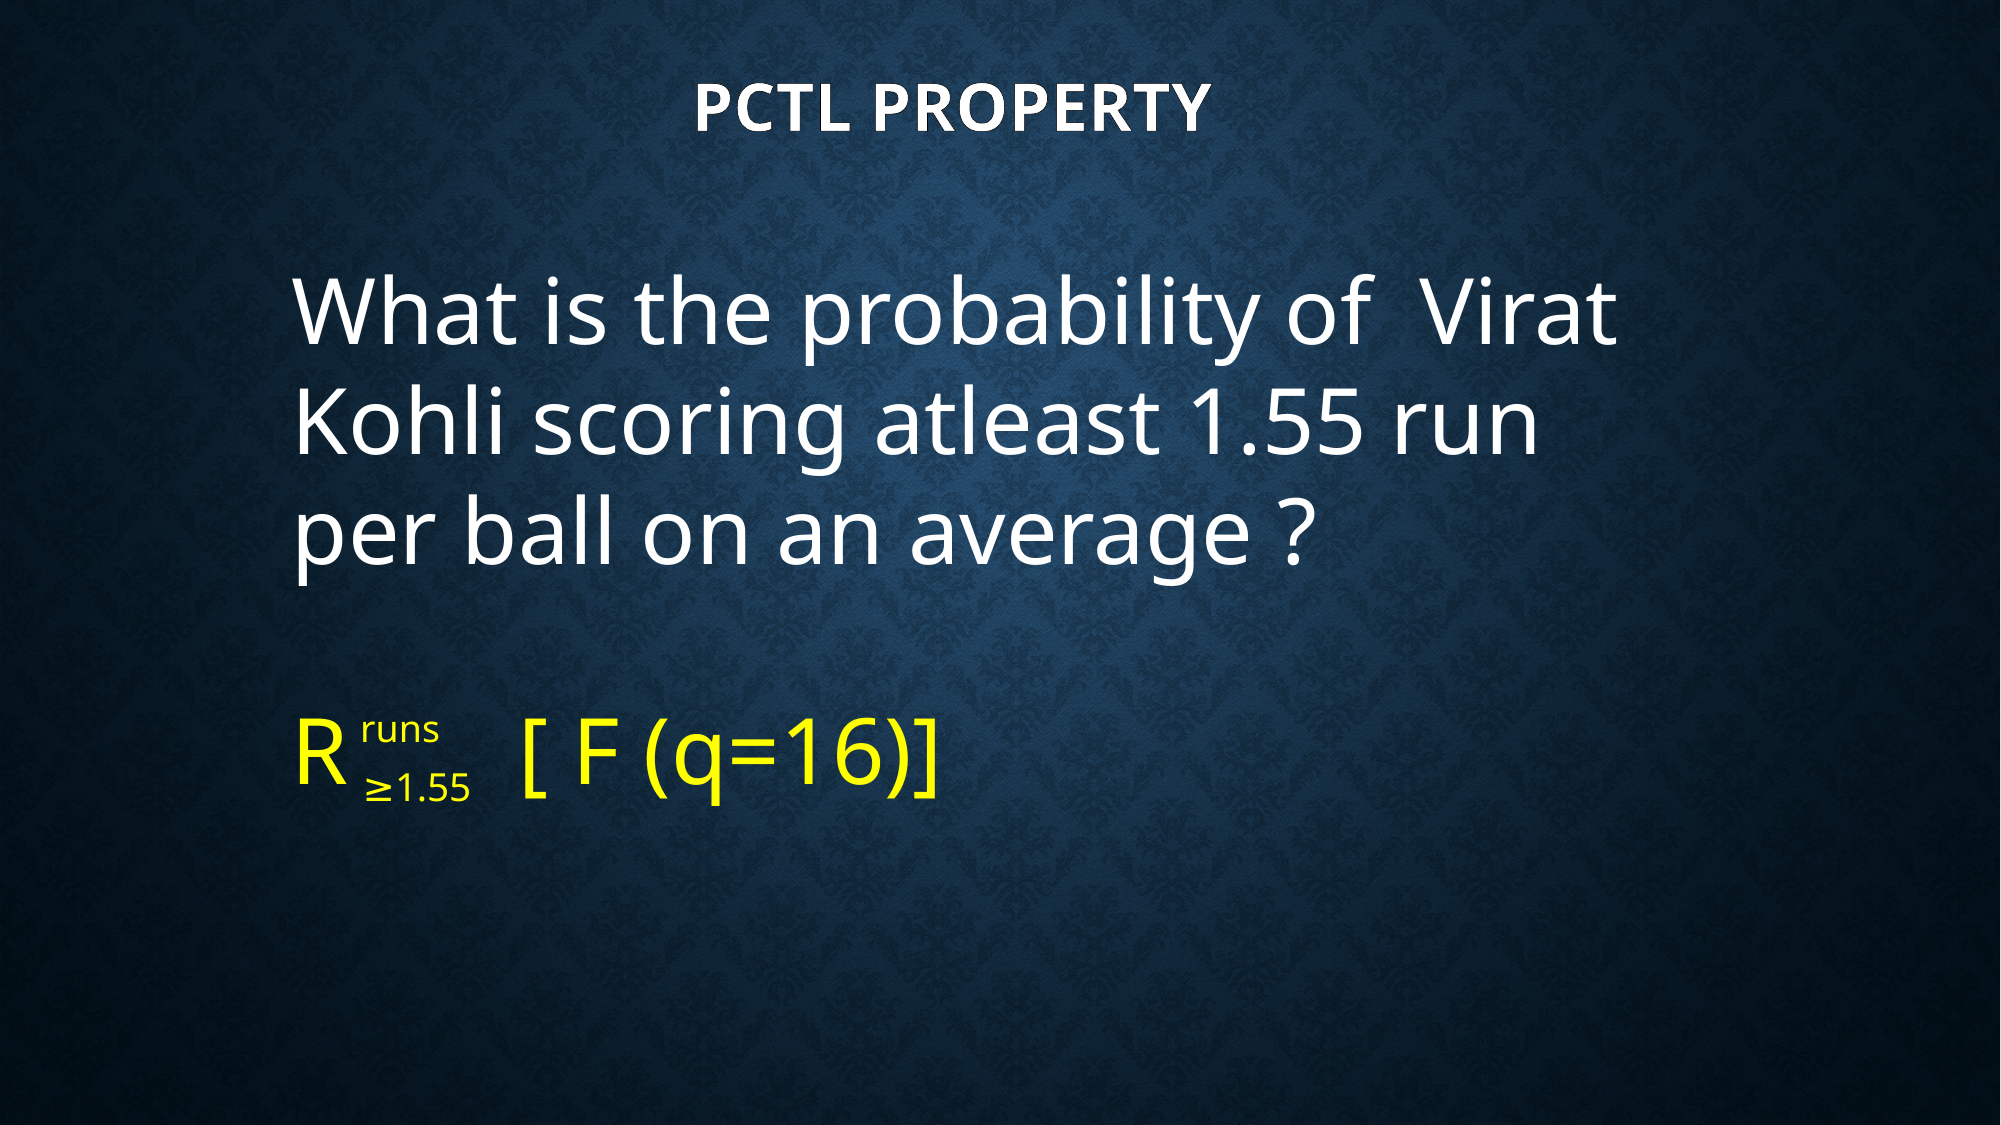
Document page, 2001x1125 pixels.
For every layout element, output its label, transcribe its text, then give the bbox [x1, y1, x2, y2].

text_box What is the probability of Virat Kohli scoring atleast 1.55 run per ball on an average ? R ≥1.55 [ F (q=16)] [277, 245, 1750, 826]
text_box runs [345, 697, 464, 758]
list PCTL PROPERTY [624, 40, 1280, 245]
